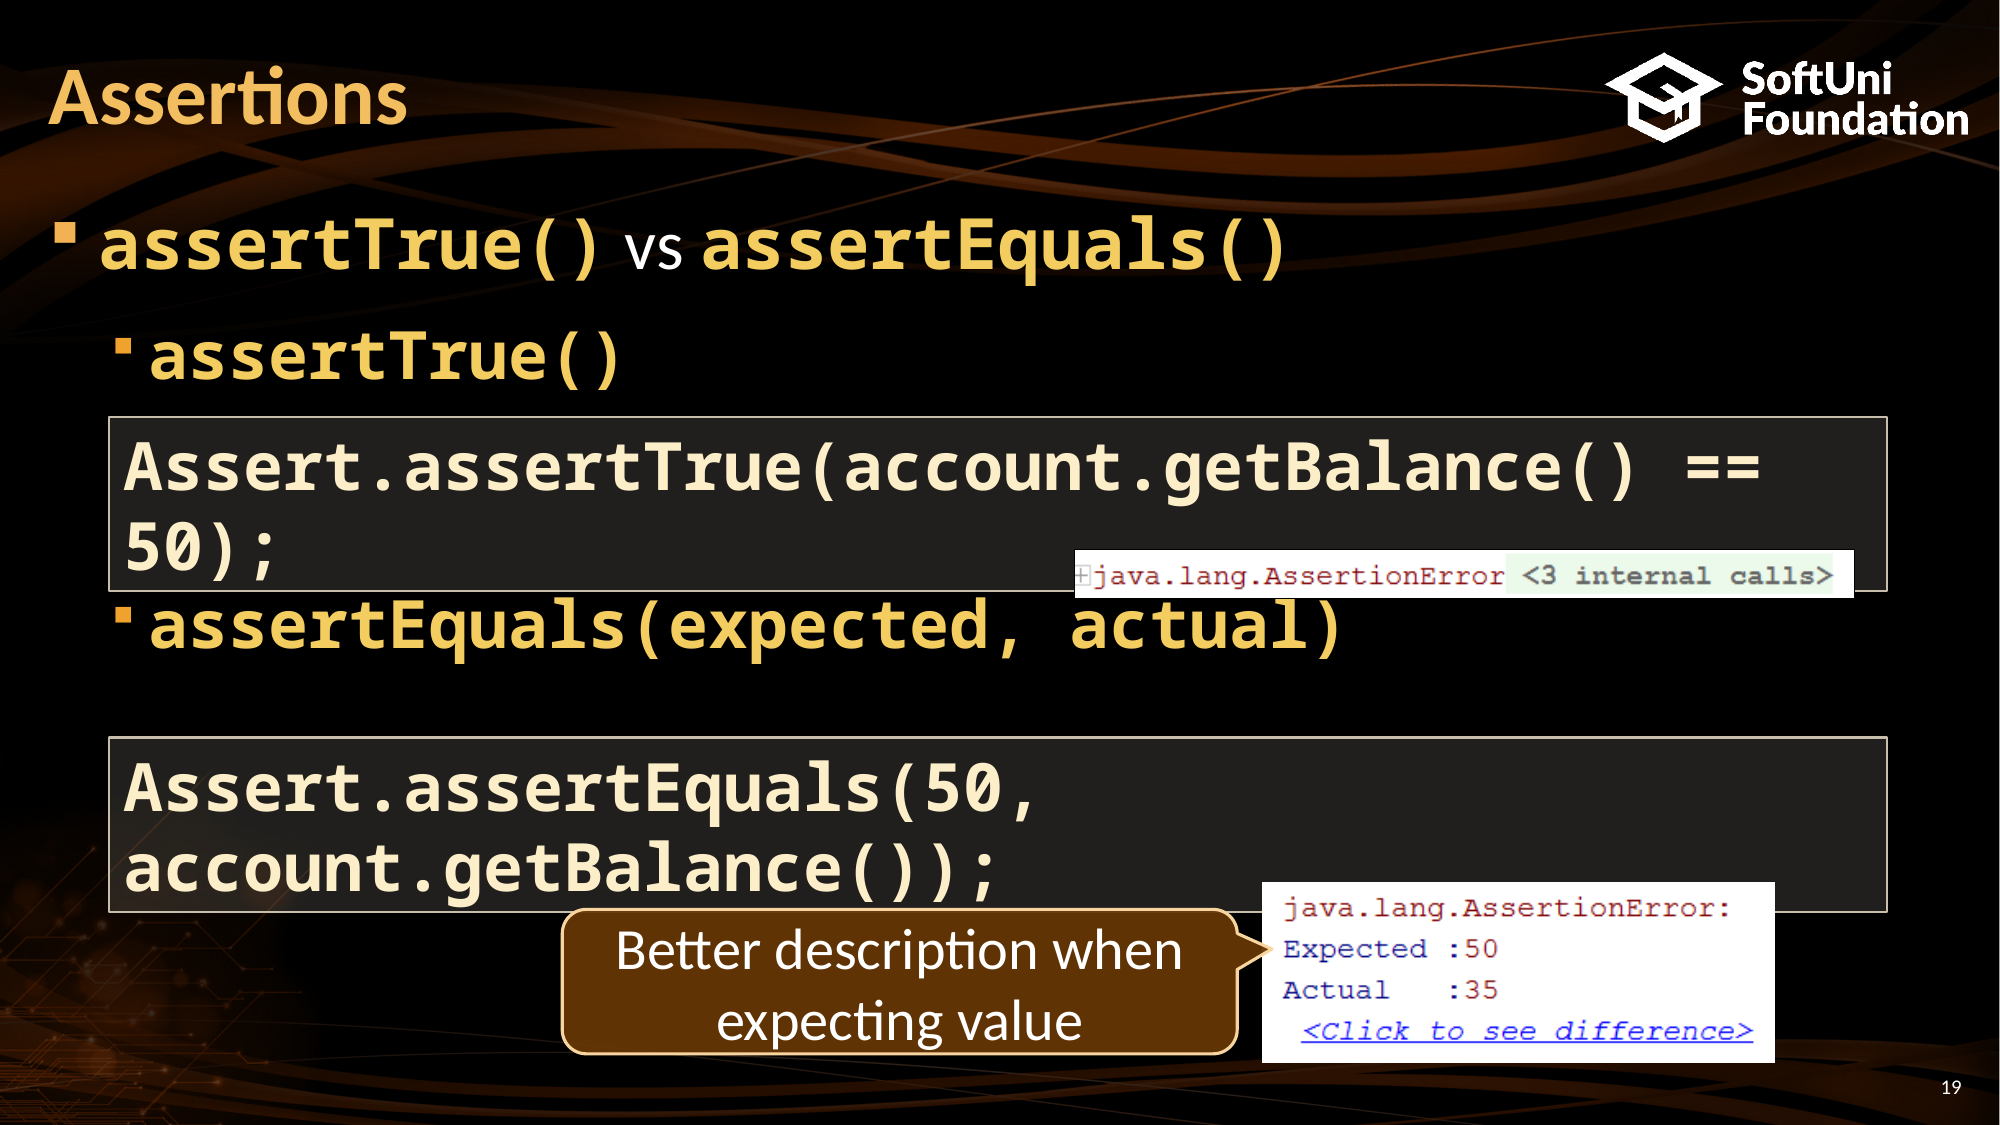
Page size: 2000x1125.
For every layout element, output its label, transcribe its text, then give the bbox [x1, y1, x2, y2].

text_box Assert.assertTrue(account.getBalance() == 50); [108, 416, 1888, 592]
text_box Assertions [30, 6, 1602, 189]
text_box Better description when expecting value [560, 907, 1256, 1056]
picture [0, 0, 2000, 1125]
text_box <number> [1897, 1070, 1968, 1103]
text_box assertTrue() vs assertEquals() assertTrue() assertEquals(expected, actual) [31, 188, 1968, 1103]
text_box Assert.assertEquals(50, account.getBalance()); [108, 737, 1888, 913]
